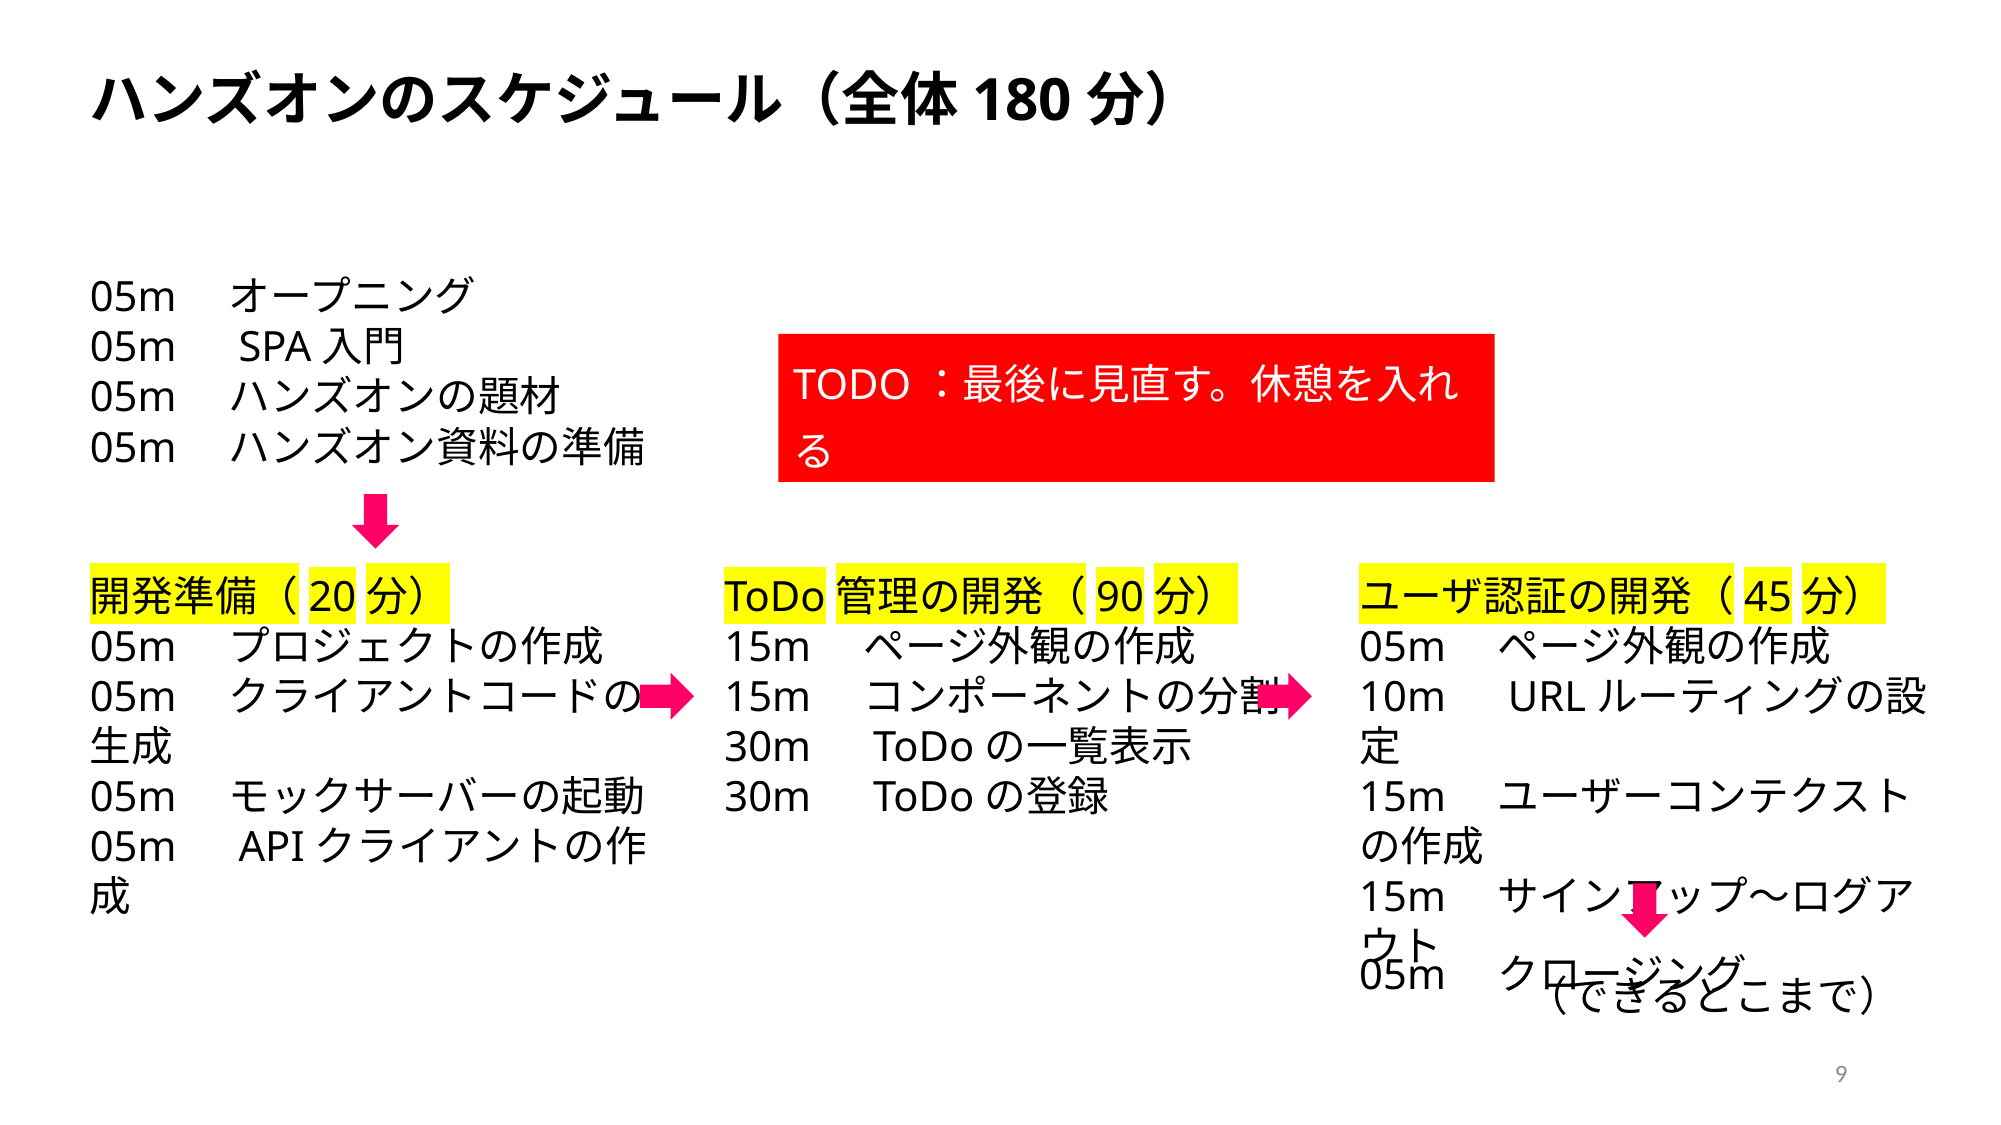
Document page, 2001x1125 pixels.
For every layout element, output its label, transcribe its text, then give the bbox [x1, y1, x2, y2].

text_box ユーザ認証の開発（45分） 05m ページ外観の作成 10m URLルーティングの設定 15m ユーザーコンテクストの作成 15m サインアップ～ログアウト （できるとこまで） [1344, 562, 1946, 940]
text_box 開発準備（20分） 05m プロジェクトの作成 05m クライアントコードの生成 05m モックサーバーの起動 05m APIクライアントの作成 [75, 562, 676, 928]
text_box [639, 672, 695, 720]
text_box [351, 494, 400, 549]
text_box ハンズオンのスケジュール（全体180分） [74, 54, 1454, 140]
text_box 05m クロージング [1344, 940, 1946, 1005]
text_box ToDo管理の開発（90分） 15m ページ外観の作成 15m コンポーネントの分割 30m ToDoの一覧表示 30m ToDoの登録 [709, 562, 1311, 828]
text_box [1257, 672, 1312, 720]
text_box TODO：最後に見直す。休憩を入れる [778, 333, 1495, 482]
text_box ユーザ認証の開発（45分） 05m ページ外観の作成 10m URLルーティングの設定 15m ユーザーコンテクストの作成 15m サインアップ～ログアウト （できるとこまで） [1344, 1005, 1946, 1028]
slide_number 9 [1412, 1042, 1863, 1103]
text_box 05m オープニング 05m SPA入門 05m ハンズオンの題材 05m ハンズオン資料の準備 [75, 262, 676, 478]
text_box [1621, 883, 1669, 938]
